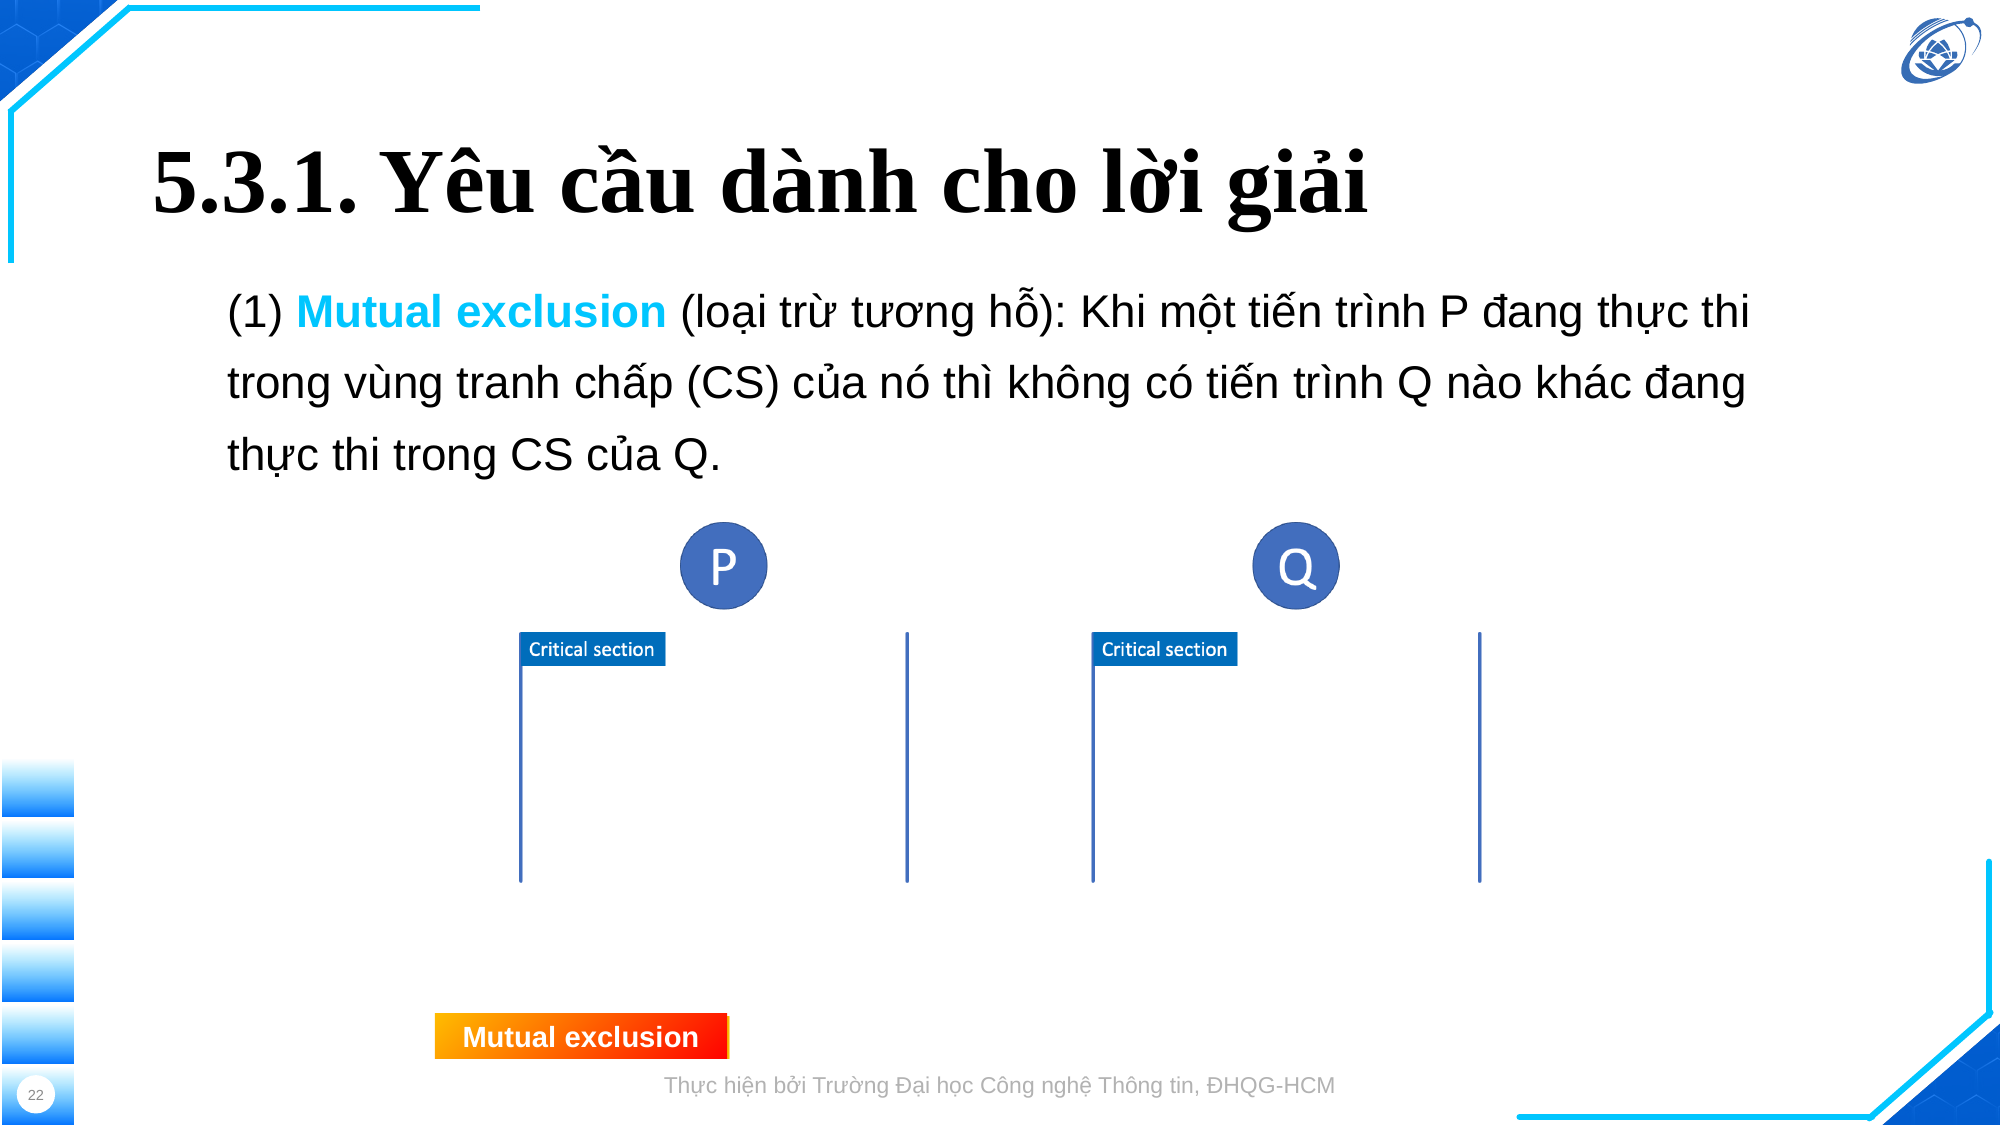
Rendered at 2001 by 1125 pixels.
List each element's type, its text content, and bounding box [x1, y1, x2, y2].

slide_number 22 [12, 1070, 60, 1119]
picture [436, 424, 1564, 1059]
footer Thực hiện bởi Trường Đại học Công nghệ Thông tin, ĐHQG-HCM [597, 1062, 1403, 1106]
title 5.3.1. Yêu cầu dành cho lời giải [137, 102, 1863, 257]
list (1) Mutual exclusion (loại trừ tương hỗ): Khi một tiến trình P đang thực thi trong vùng tranh chấp (CS) của nó thì không có tiến trình Q nào khác đang thực thi trong CS của Q. [137, 257, 1863, 389]
